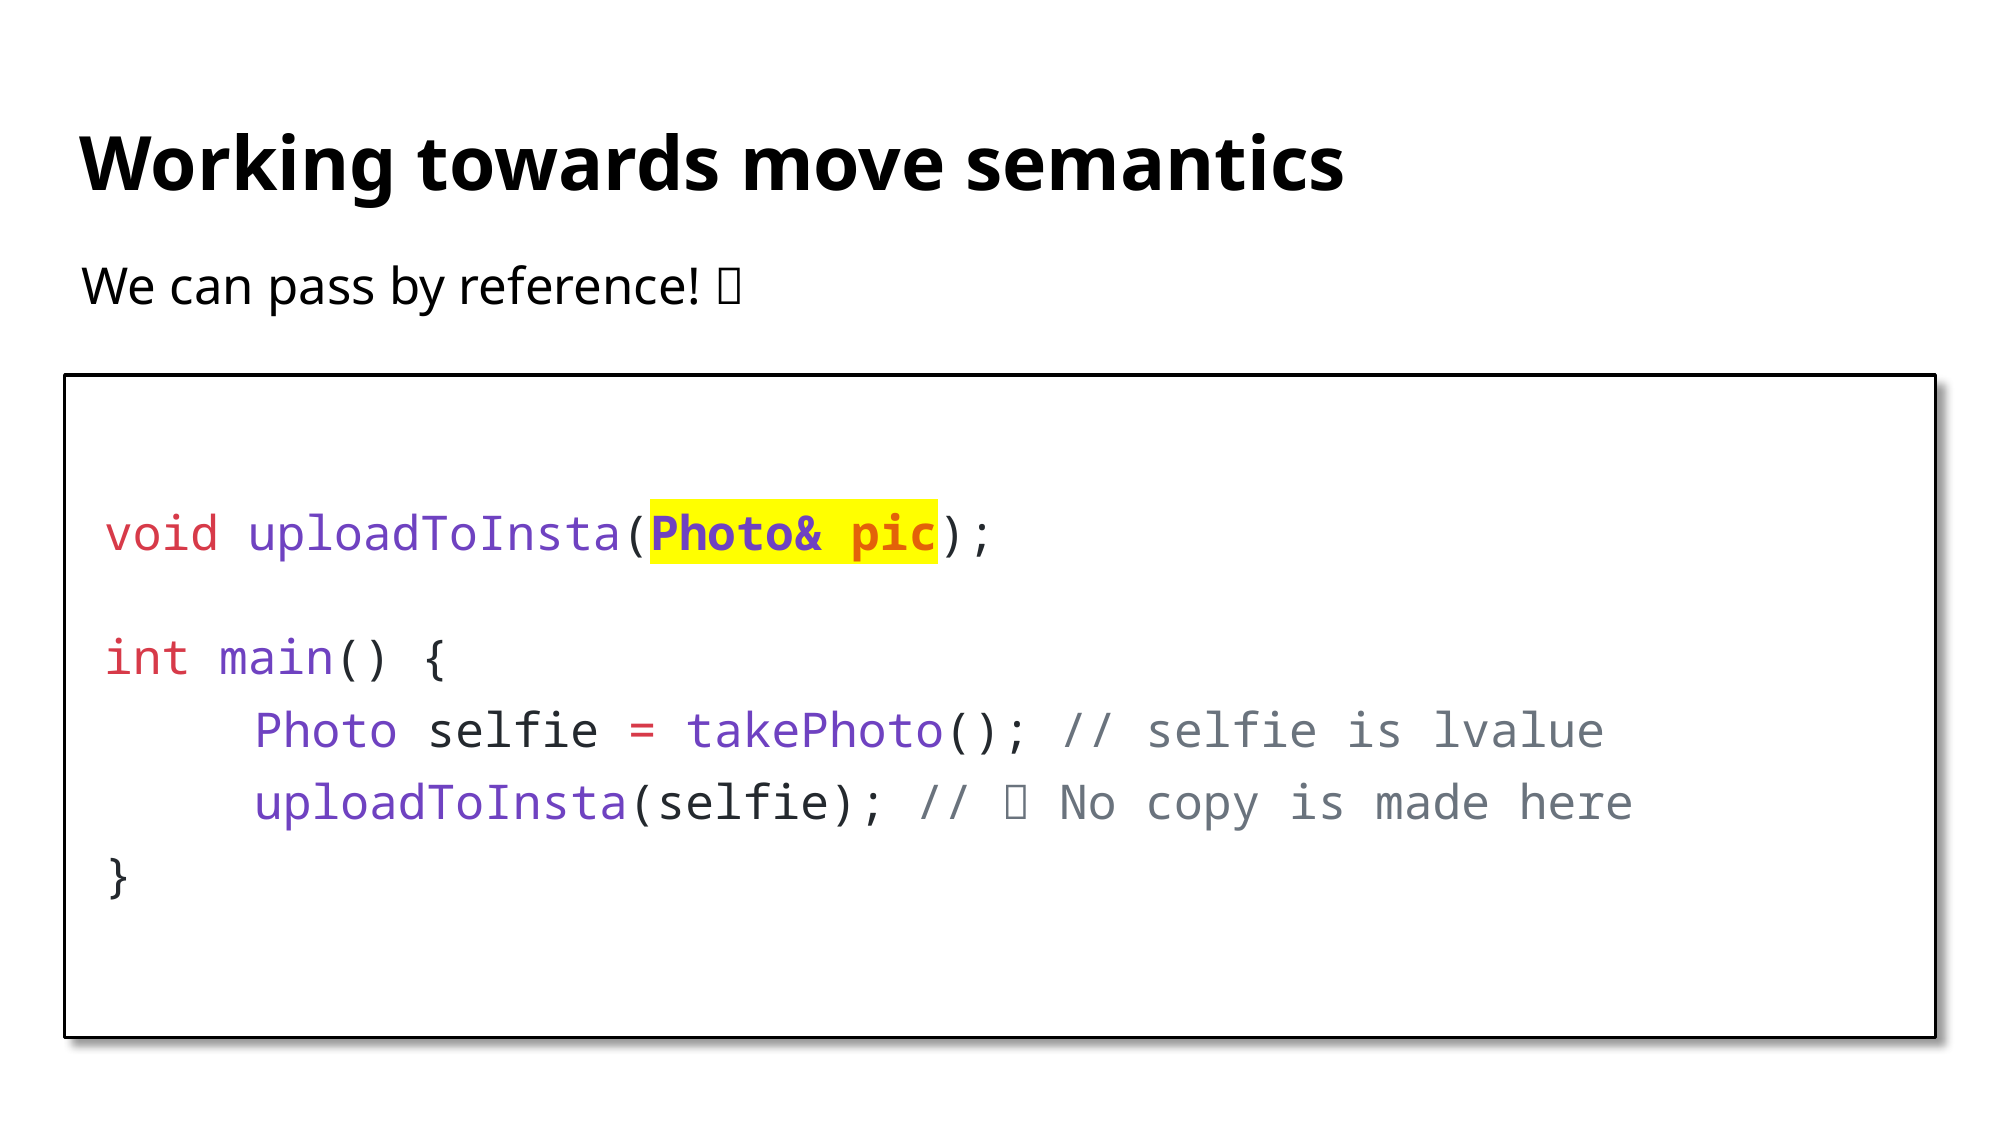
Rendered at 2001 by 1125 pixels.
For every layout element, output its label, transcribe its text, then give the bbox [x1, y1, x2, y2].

list We can pass by reference! 🥳 [64, 252, 1936, 324]
title Working towards move semantics [64, 103, 1936, 230]
list void uploadToInsta(Photo& pic); int main() { Photo selfie = takePhoto(); // selfie is lvalue uploadToInsta(selfie); // ✅ No copy is made here } [63, 373, 1937, 1039]
